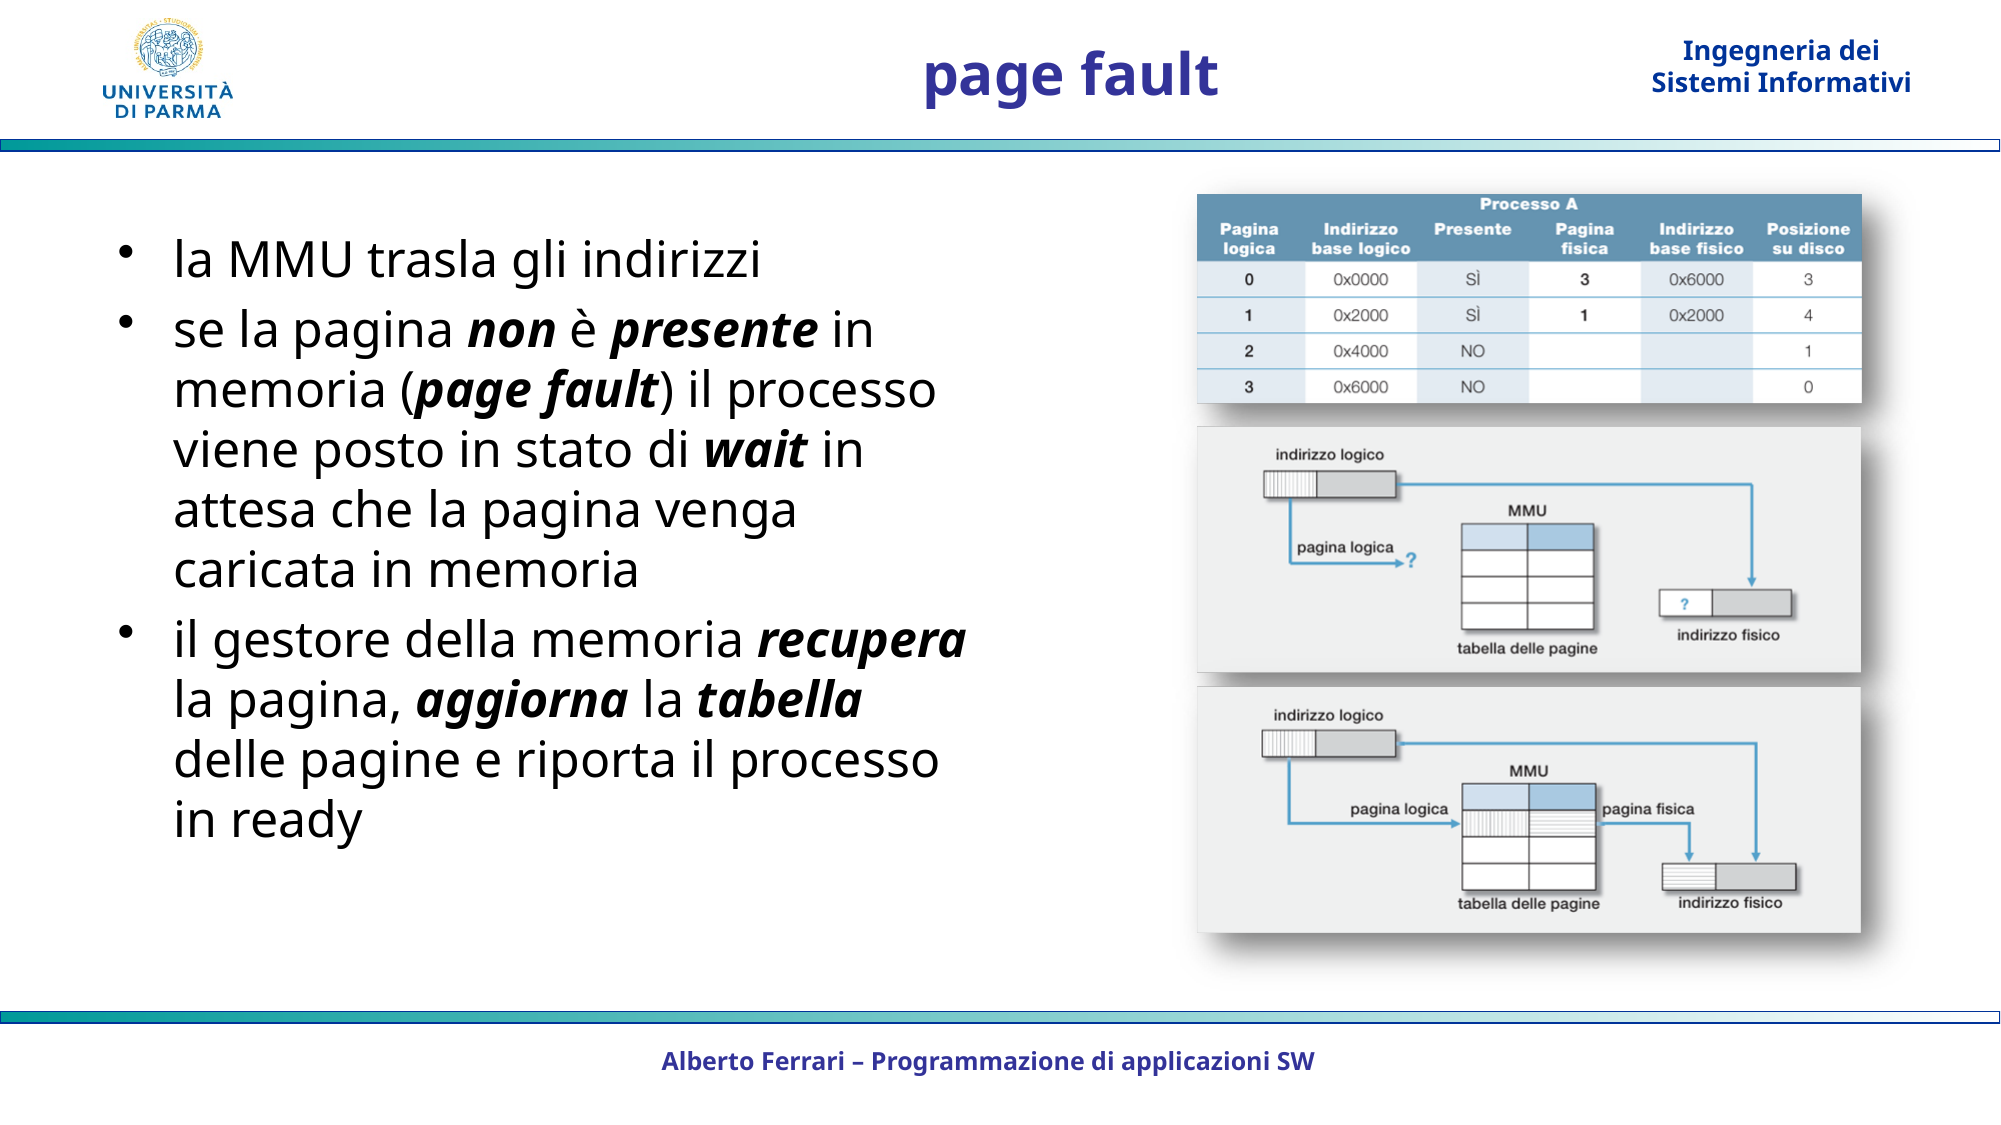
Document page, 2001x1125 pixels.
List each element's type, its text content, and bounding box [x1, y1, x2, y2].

picture [103, 18, 233, 118]
picture [1165, 162, 1927, 998]
list la MMU trasla gli indirizzi se la pagina non è presente in memoria (page fault) il processo viene posto in stato di wait in attesa che la pagina venga caricata in memoria il gestore della memoria recupera la pagina, aggiorna la tabella delle pagine e riporta il processo in ready [102, 220, 986, 963]
title page fault [559, 19, 1583, 126]
footer Alberto Ferrari – Programmazione di applicazioni SW [366, 1037, 1611, 1092]
